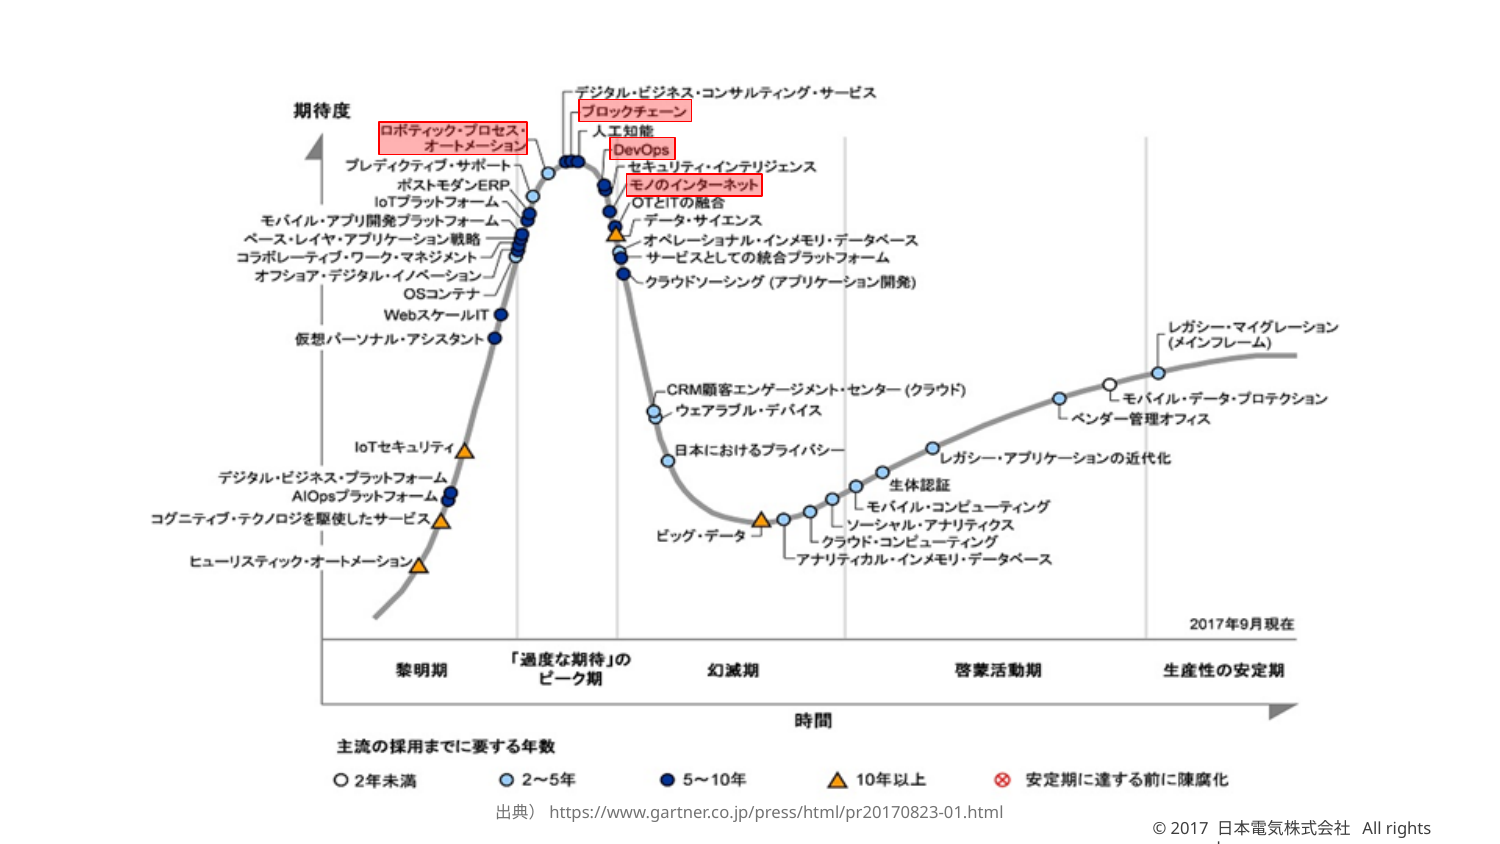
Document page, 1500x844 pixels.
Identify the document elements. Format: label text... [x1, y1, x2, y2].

picture [141, 79, 1349, 800]
text_box 出典）https://www.gartner.co.jp/press/html/pr20170823-01.html [441, 800, 1058, 830]
